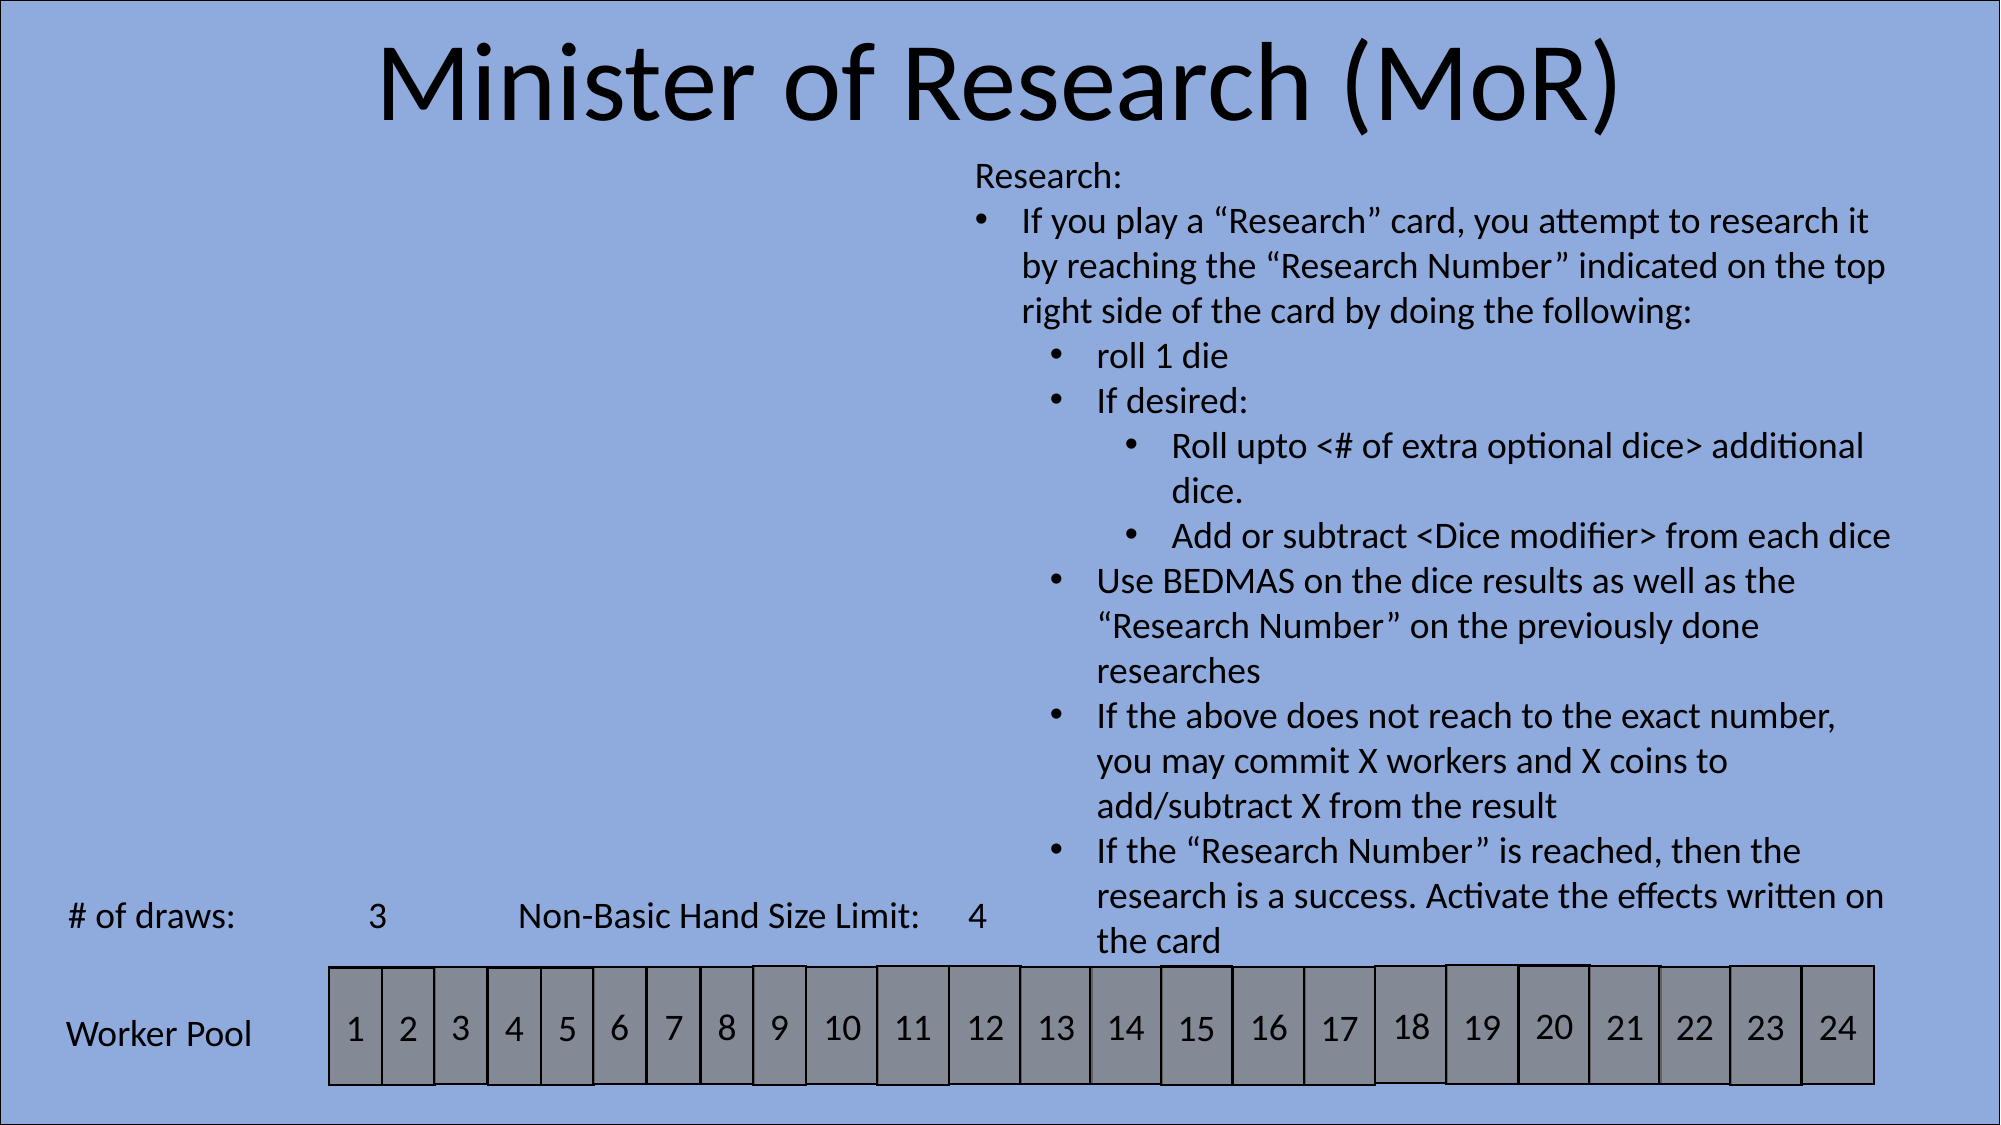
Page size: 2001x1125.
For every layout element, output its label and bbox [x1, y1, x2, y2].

text_box [0, 0, 2000, 1125]
